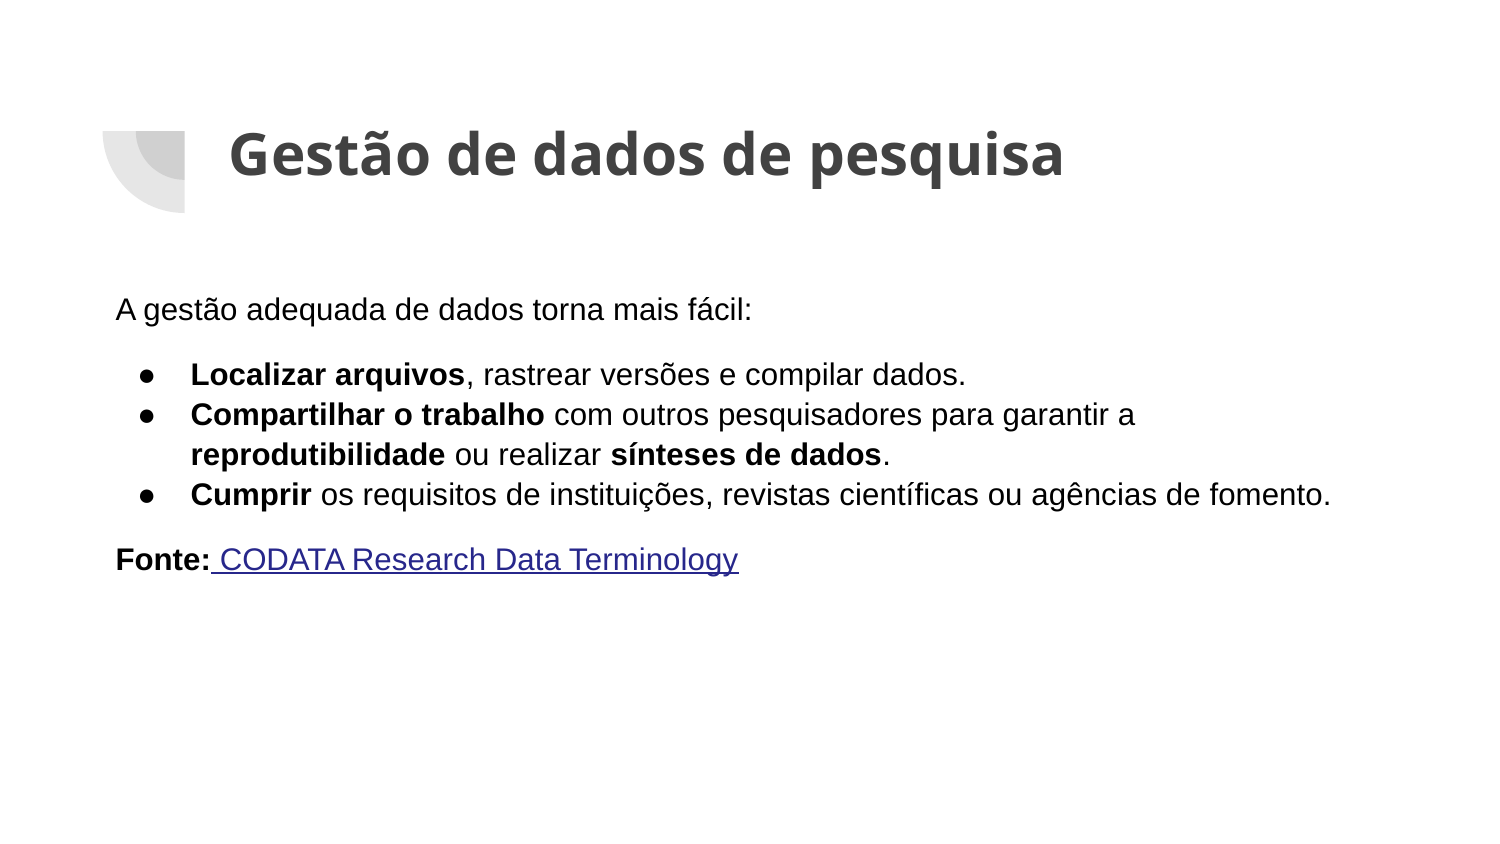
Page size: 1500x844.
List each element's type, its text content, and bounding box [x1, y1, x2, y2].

list A gestão adequada de dados torna mais fácil: Localizar arquivos, rastrear versões e compilar dados. Compartilhar o trabalho com outros pesquisadores para garantir a reprodutibilidade ou realizar sínteses de dados. Cumprir os requisitos de instituições, revistas científicas ou agências de fomento. Fonte: CODATA Research Data Terminology [100, 272, 1403, 744]
title Gestão de dados de pesquisa [213, 98, 1368, 263]
